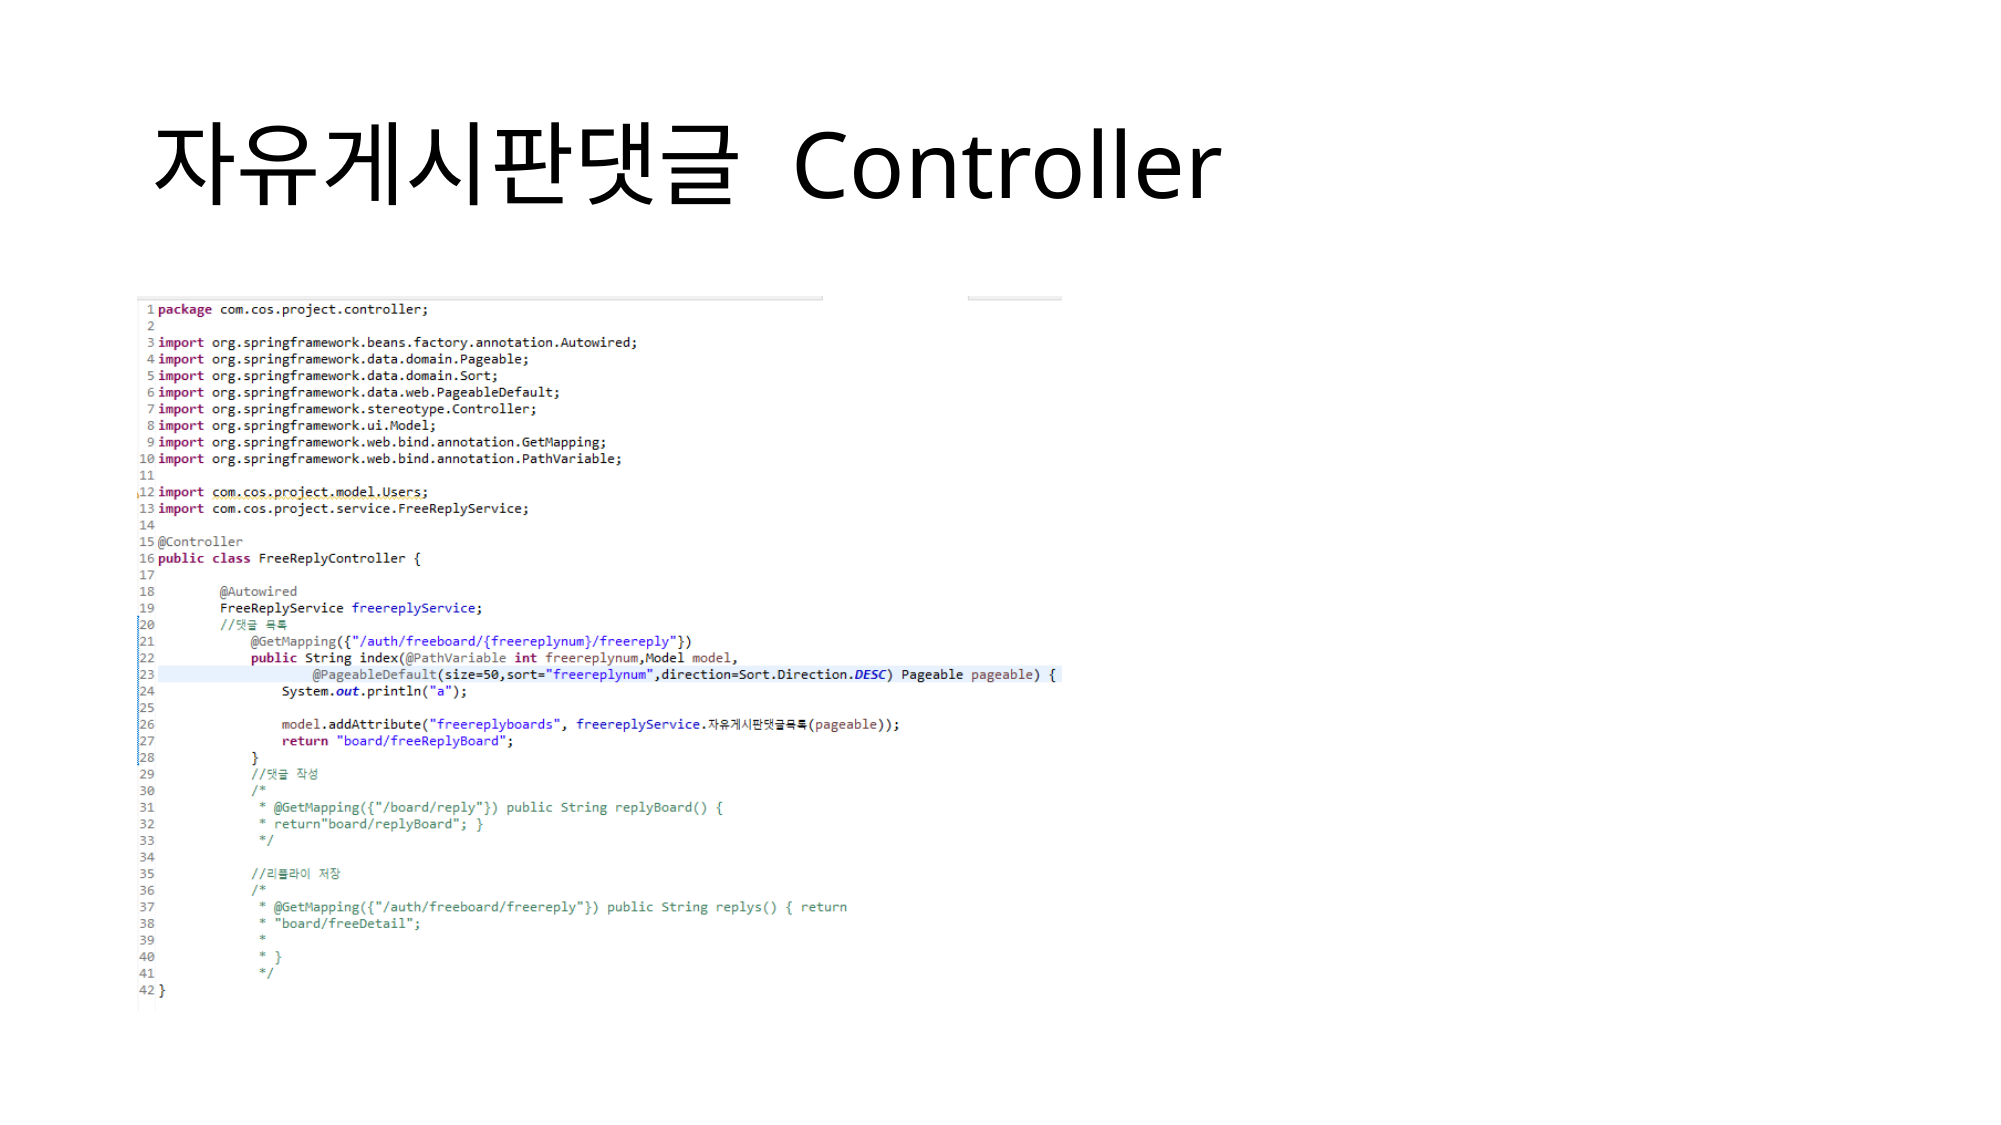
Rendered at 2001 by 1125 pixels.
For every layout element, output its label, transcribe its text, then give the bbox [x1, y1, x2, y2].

title 자유게시판댓글 Controller [137, 59, 1863, 278]
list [137, 296, 1062, 1011]
